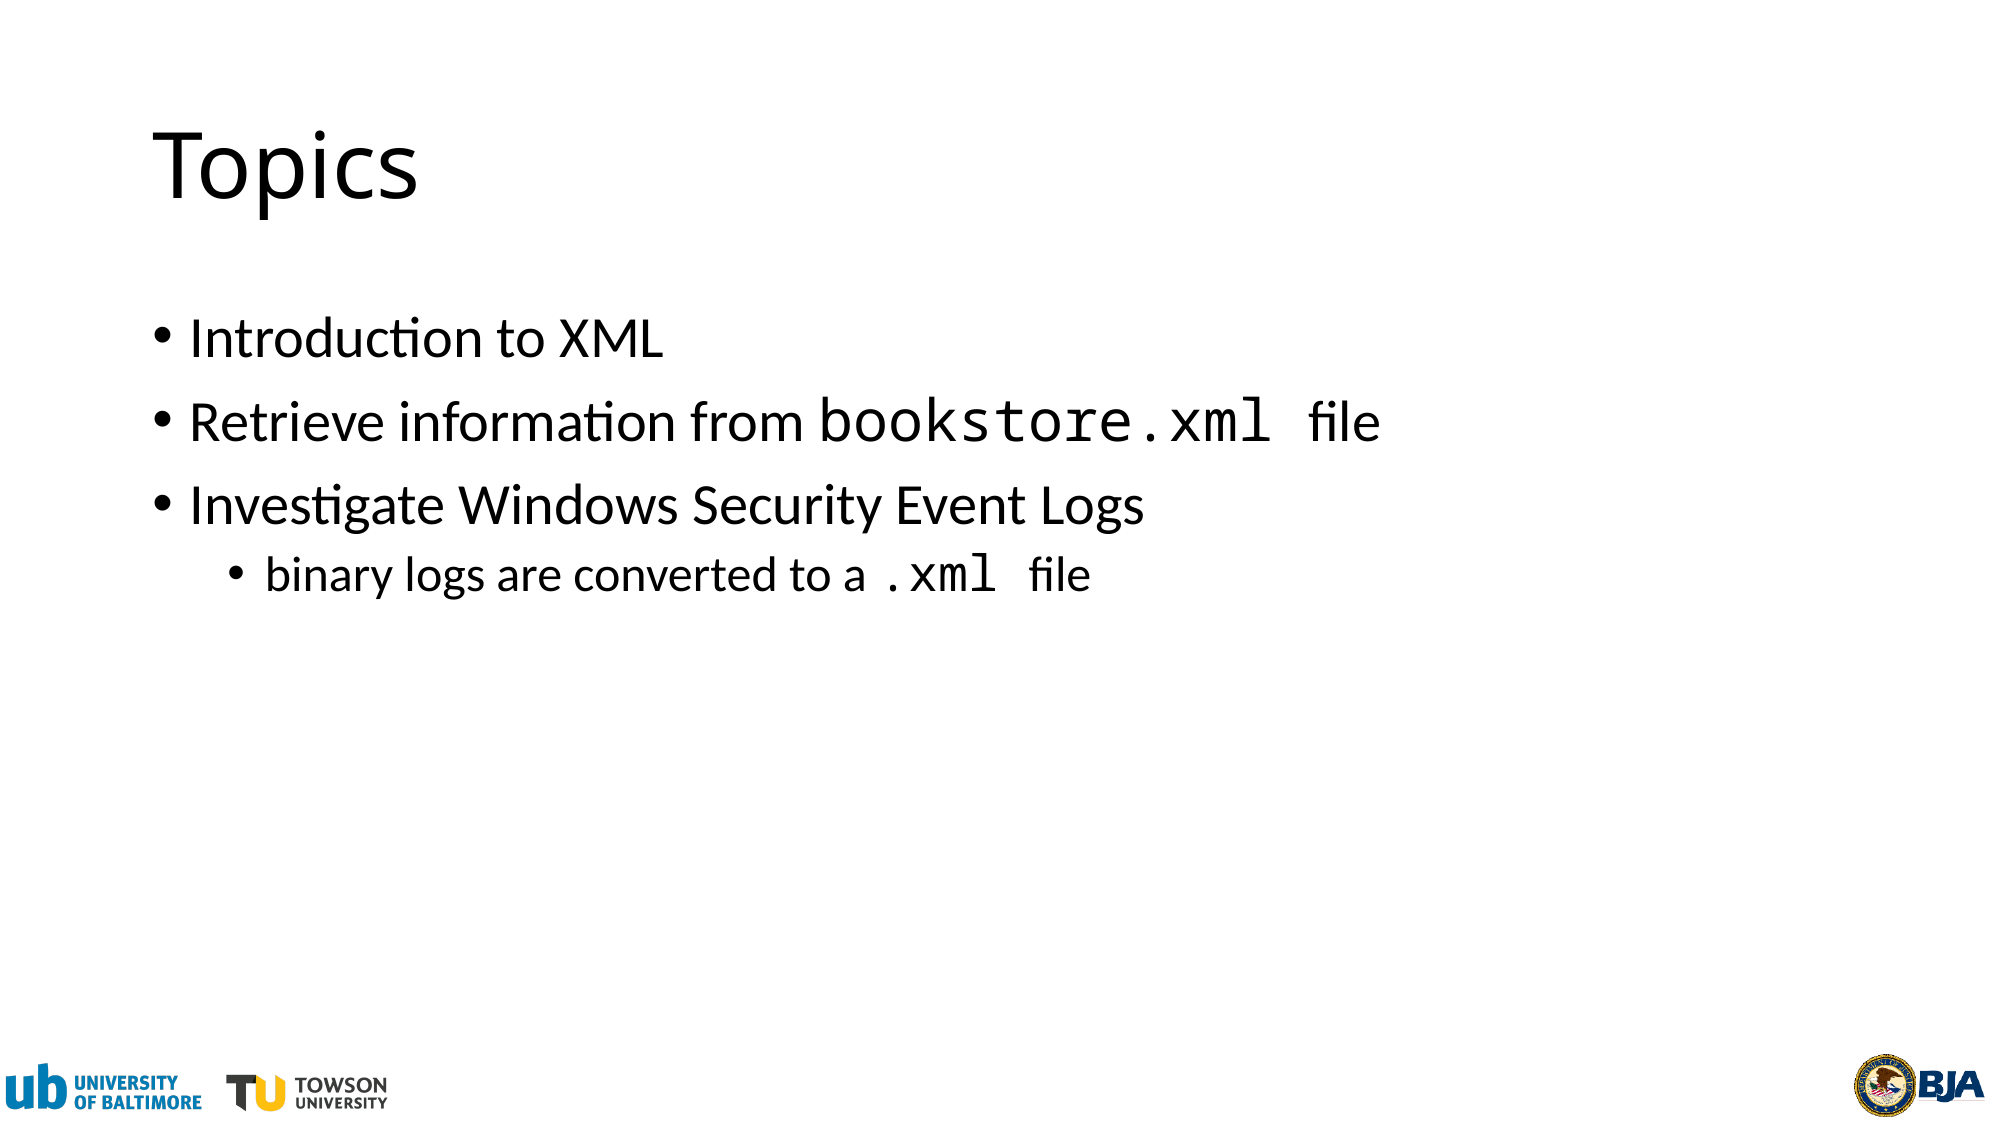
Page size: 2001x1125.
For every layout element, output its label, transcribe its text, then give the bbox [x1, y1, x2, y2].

picture [0, 1031, 407, 1125]
picture [1854, 1054, 1986, 1117]
list Introduction to XML Retrieve information from bookstore.xml file Investigate Windows Security Event Logs binary logs are converted to a .xml file [137, 299, 1863, 1014]
title Topics [137, 59, 1863, 278]
